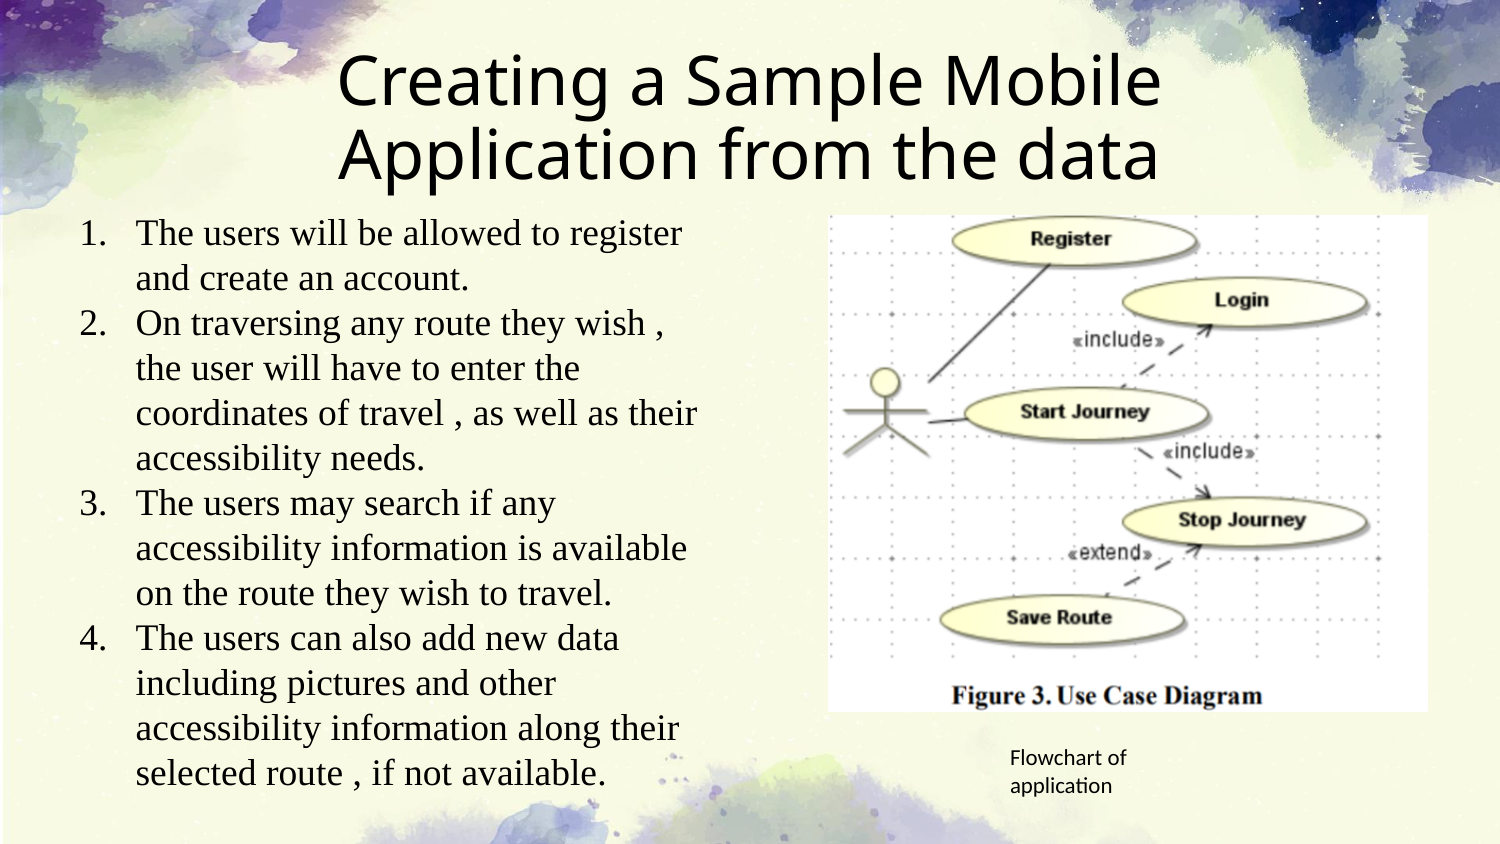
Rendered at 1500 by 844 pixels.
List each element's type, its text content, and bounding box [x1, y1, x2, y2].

text_box Flowchart of application [995, 735, 1243, 805]
title Creating a Sample Mobile Application from the data [204, 72, 1296, 167]
text_box The users will be allowed to register and create an account. On traversing any route they wish , the user will have to enter the coordinates of travel , as well as their accessibility needs. The users may search if any accessibility information is available on the route they wish to travel. The users can also add new data including pictures and other accessibility information along their selected route , if not available. [64, 200, 726, 800]
picture [0, 0, 1500, 844]
